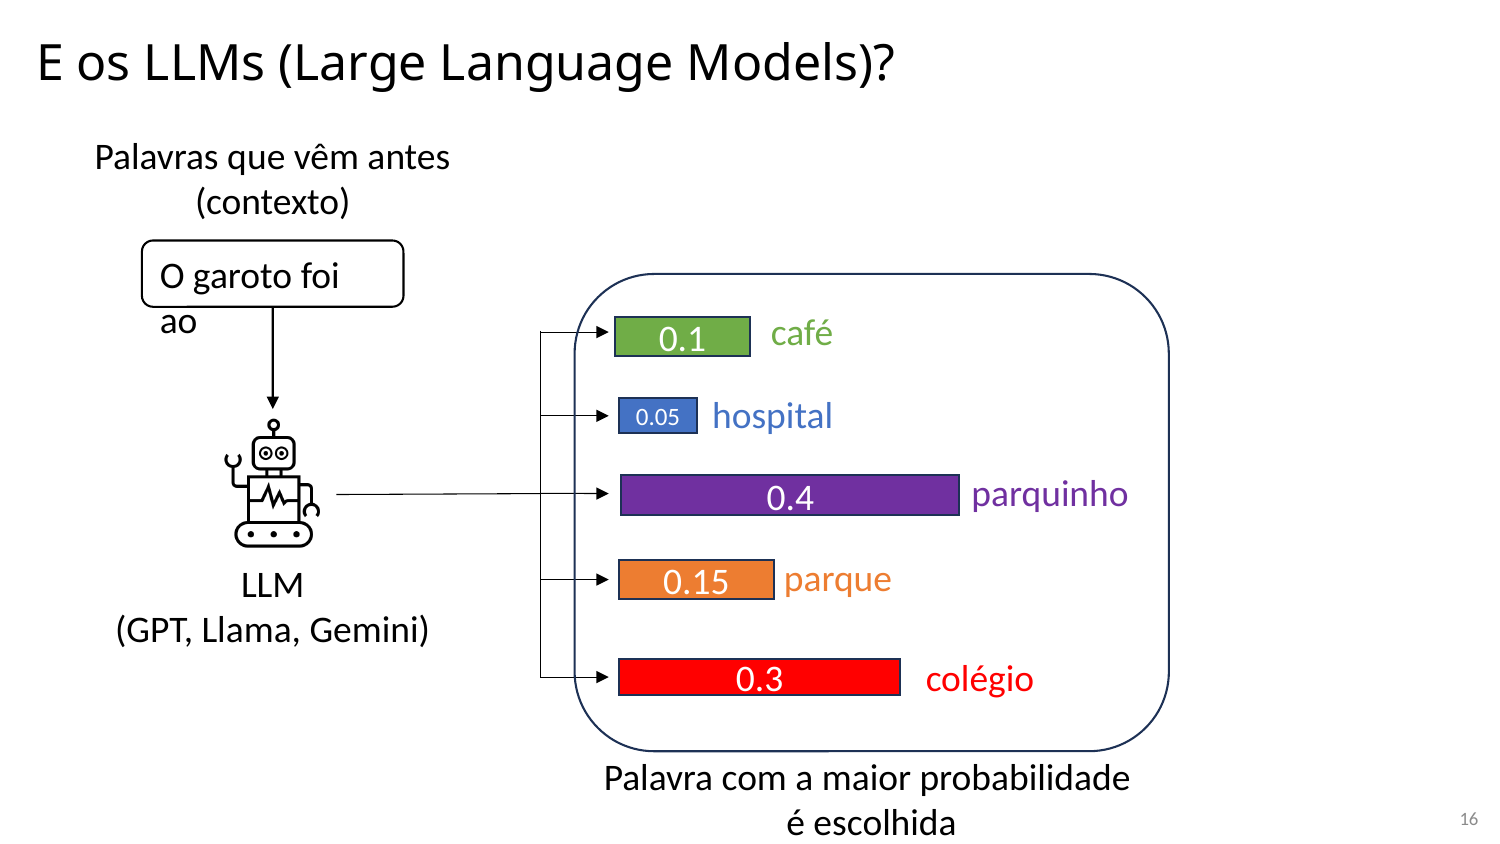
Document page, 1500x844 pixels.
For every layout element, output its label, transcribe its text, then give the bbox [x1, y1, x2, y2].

slide_number 16 [1403, 791, 1494, 844]
text_box O garoto foi ao [140, 239, 405, 308]
text_box [573, 272, 1170, 745]
title E os LLMs (Large Language Models)? [21, 5, 1169, 124]
text_box Palavras que vêm antes (contexto) [79, 124, 466, 230]
text_box Palavra com a maior probabilidade é escolhida [588, 745, 1155, 844]
text_box LLM (GPT, Llama, Gemini) [100, 553, 446, 658]
picture [198, 409, 349, 560]
list [22, 107, 1463, 832]
